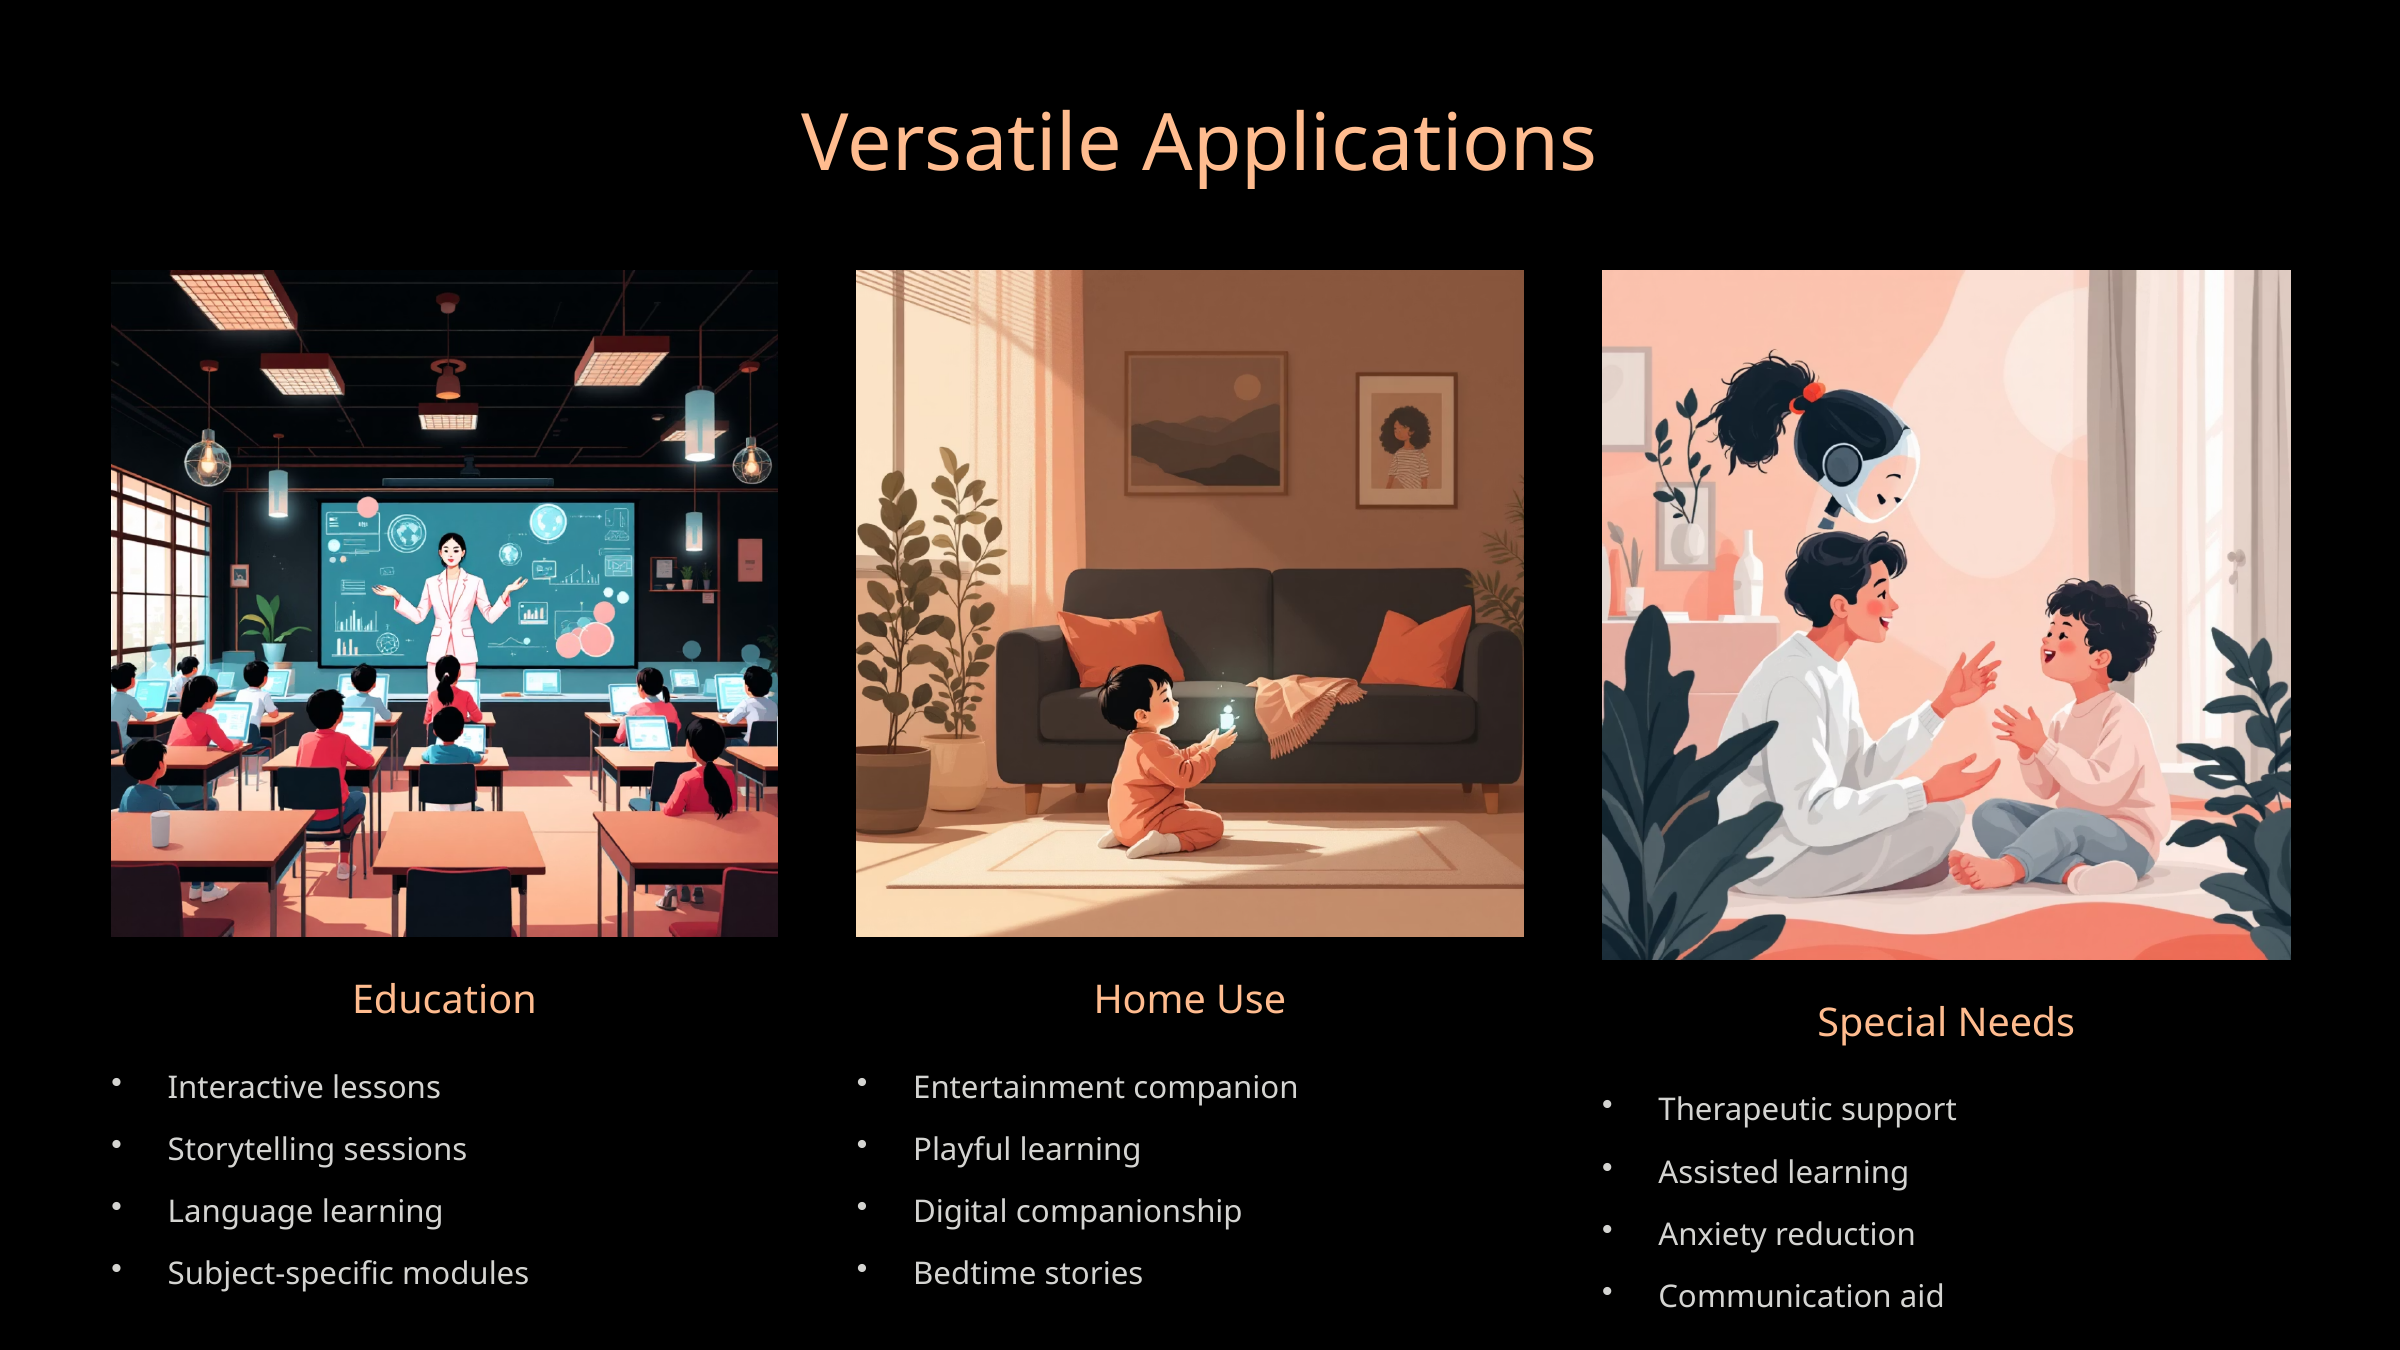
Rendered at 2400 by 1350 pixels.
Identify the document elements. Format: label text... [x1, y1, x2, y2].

text_box Bedtime stories [856, 1241, 1523, 1293]
text_box Special Needs [1747, 995, 2146, 1046]
text_box Assisted learning [1602, 1139, 2291, 1191]
text_box Language learning [111, 1178, 778, 1230]
text_box Anxiety reduction [1602, 1201, 2291, 1253]
text_box Versatile Applications [801, 87, 1599, 188]
picture [1602, 270, 2291, 960]
picture [856, 270, 1524, 938]
text_box Subject-specific modules [111, 1241, 778, 1293]
text_box Education [245, 972, 644, 1023]
text_box Digital companionship [856, 1178, 1523, 1230]
picture [111, 270, 778, 938]
text_box Storytelling sessions [111, 1116, 778, 1168]
text_box Communication aid [1602, 1263, 2291, 1315]
text_box Playful learning [856, 1116, 1523, 1168]
text_box Home Use [990, 972, 1390, 1023]
text_box Therapeutic support [1602, 1077, 2291, 1129]
text_box Interactive lessons [111, 1054, 778, 1106]
text_box Entertainment companion [856, 1054, 1523, 1106]
